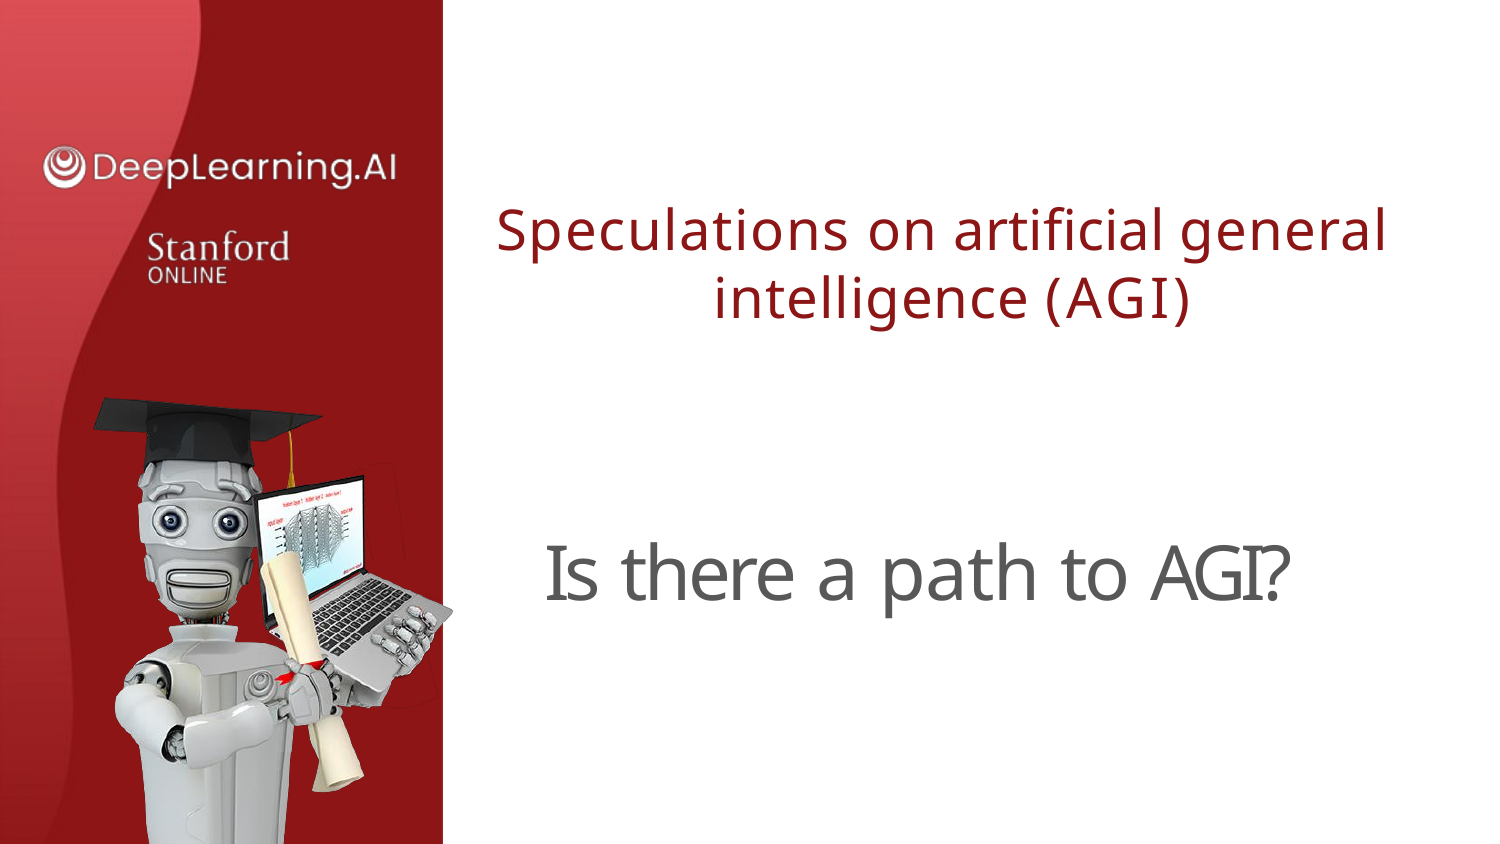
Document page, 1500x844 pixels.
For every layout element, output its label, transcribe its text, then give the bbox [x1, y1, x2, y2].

title Speculations on artificial general intelligence (AGI) [494, 122, 1431, 336]
picture [0, 0, 463, 844]
subtitle Is there a path to AGI? [525, 515, 1412, 844]
